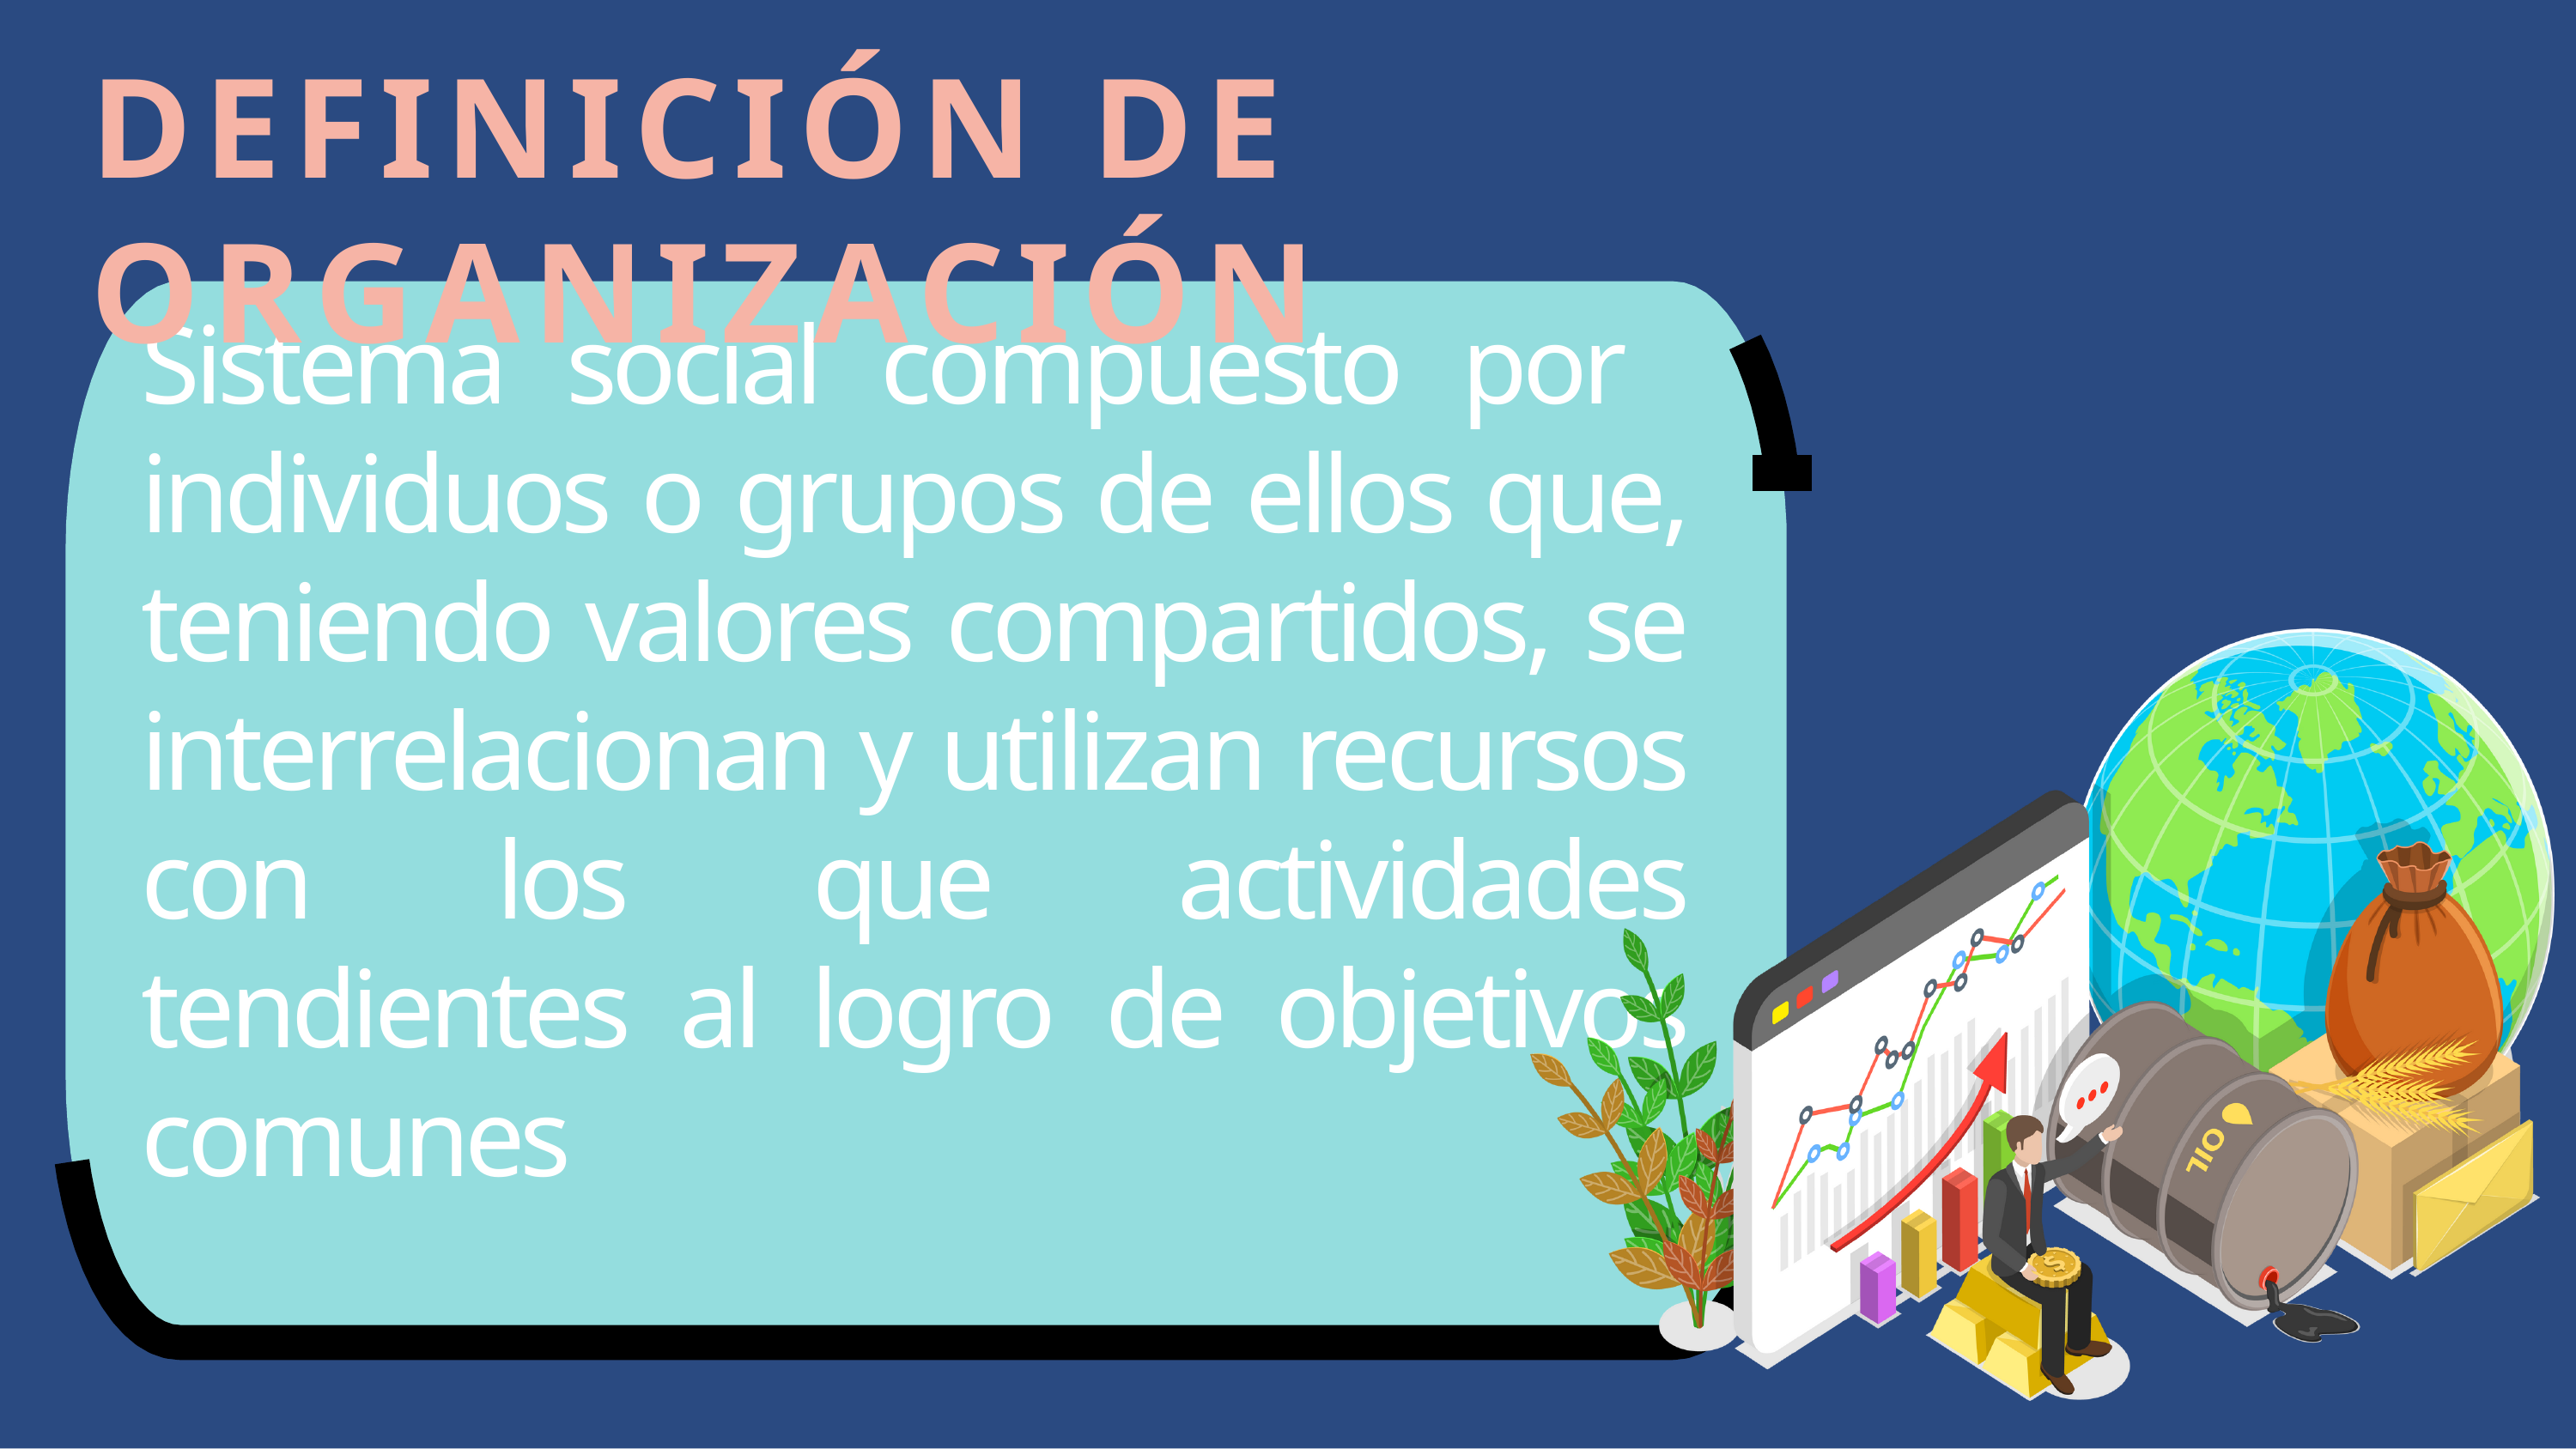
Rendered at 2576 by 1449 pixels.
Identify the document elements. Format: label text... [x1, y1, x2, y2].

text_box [42, 273, 1814, 1412]
title DEFINICIÓN DE ORGANIZACIÓN [88, 36, 2480, 371]
picture [1530, 628, 2555, 1401]
text_box [0, 0, 2576, 1449]
